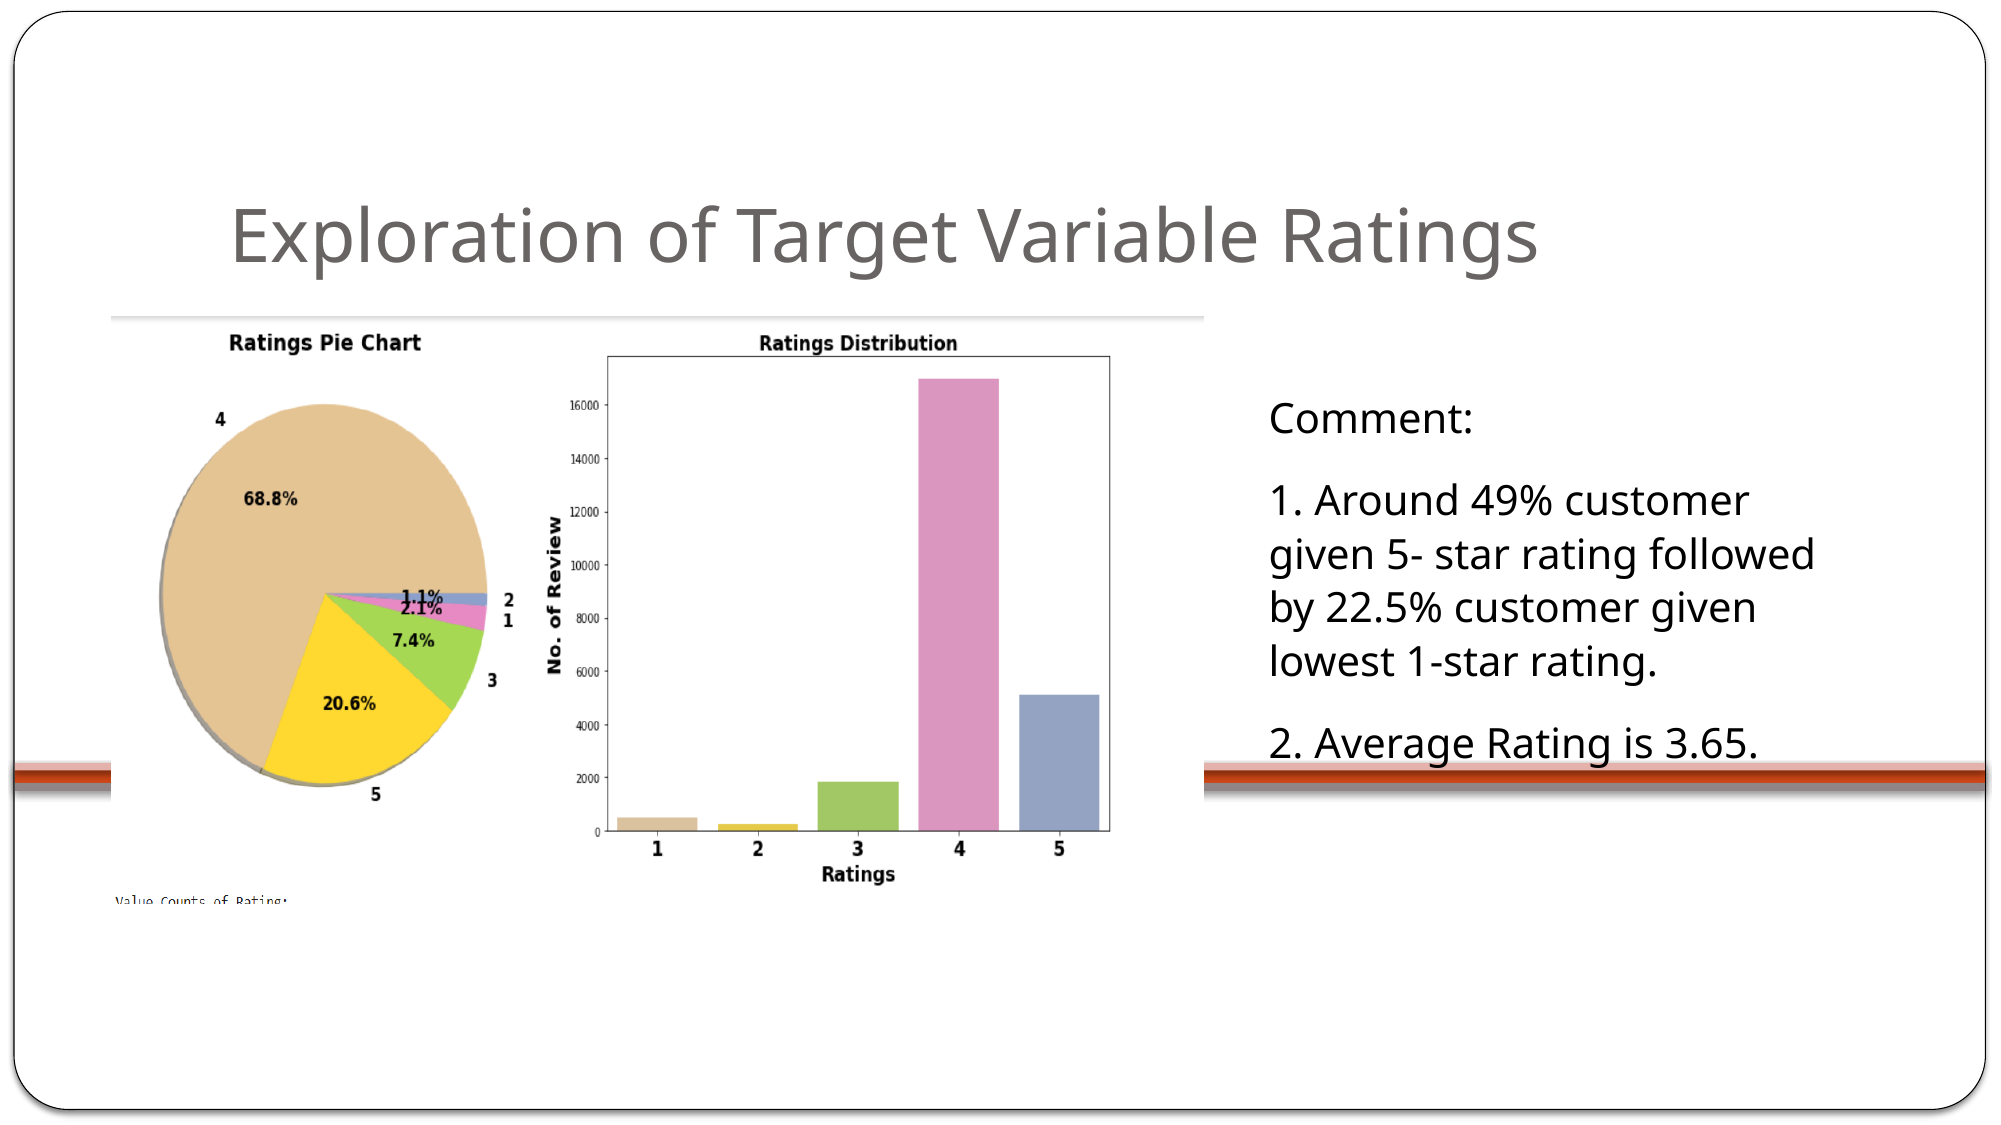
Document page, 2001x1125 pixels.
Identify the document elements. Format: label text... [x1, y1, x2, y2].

picture [111, 313, 1204, 904]
list Comment: 1. Around 49% customer given 5- star rating followed by 22.5% customer given lowest 1-star rating. 2. Average Rating is 3.65. [1253, 380, 1845, 896]
title Exploration of Target Variable Ratings [214, 152, 1779, 321]
